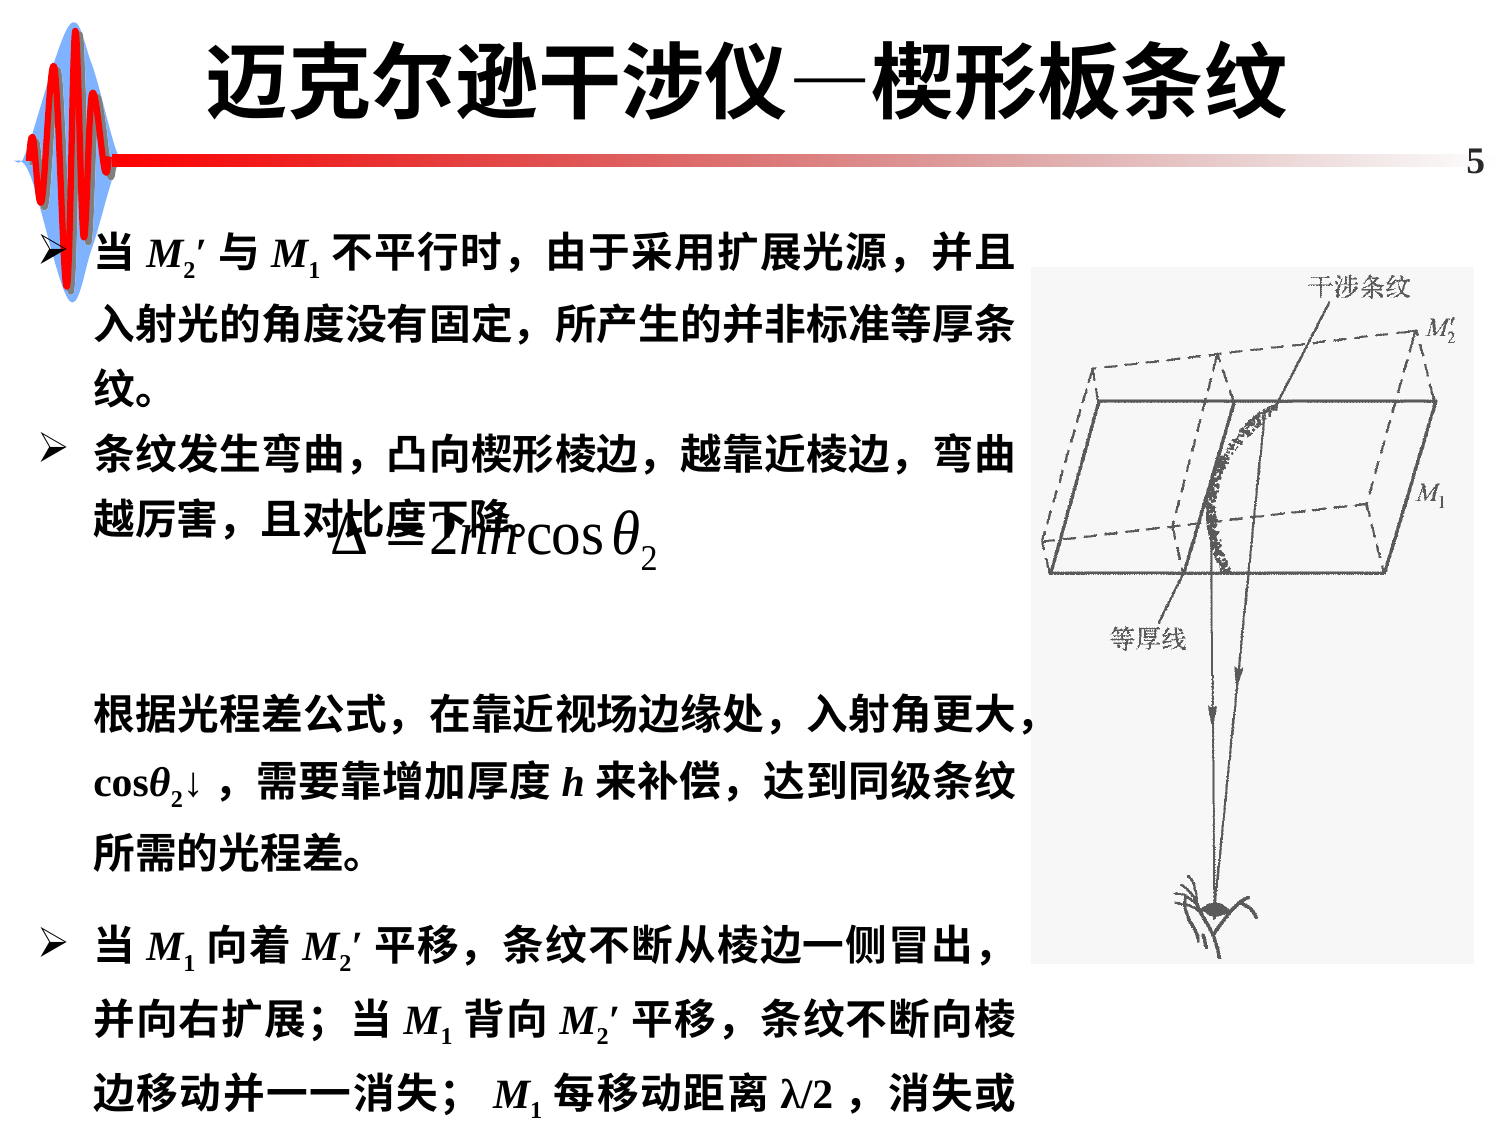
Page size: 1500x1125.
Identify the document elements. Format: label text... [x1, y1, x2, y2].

title 迈克尔逊干涉仪—楔形板条纹 [159, 19, 1334, 137]
picture [1030, 266, 1474, 965]
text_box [321, 491, 668, 587]
slide_number 5 [1370, 141, 1500, 177]
text_box 当M2ʹ与M1不平行时，由于采用扩展光源，并且入射光的角度没有固定，所产生的并非标准等厚条纹。 条纹发生弯曲，凸向楔形棱边，越靠近棱边，弯曲越厉害，且对比度下降。 根据光程差公式，在靠近视场边缘处，入射角更大，cosθ2↓，需要靠增加厚度h来补偿，达到同级条纹所需的光程差。 当M1向着M2ʹ平移，条纹不断从棱边一侧冒出，并向右扩展；当M1背向M2ʹ平移，条纹不断向棱边移动并一一消失；M1每移动距离λ/2，消失或者冒出一个条纹。 [22, 201, 1032, 1125]
